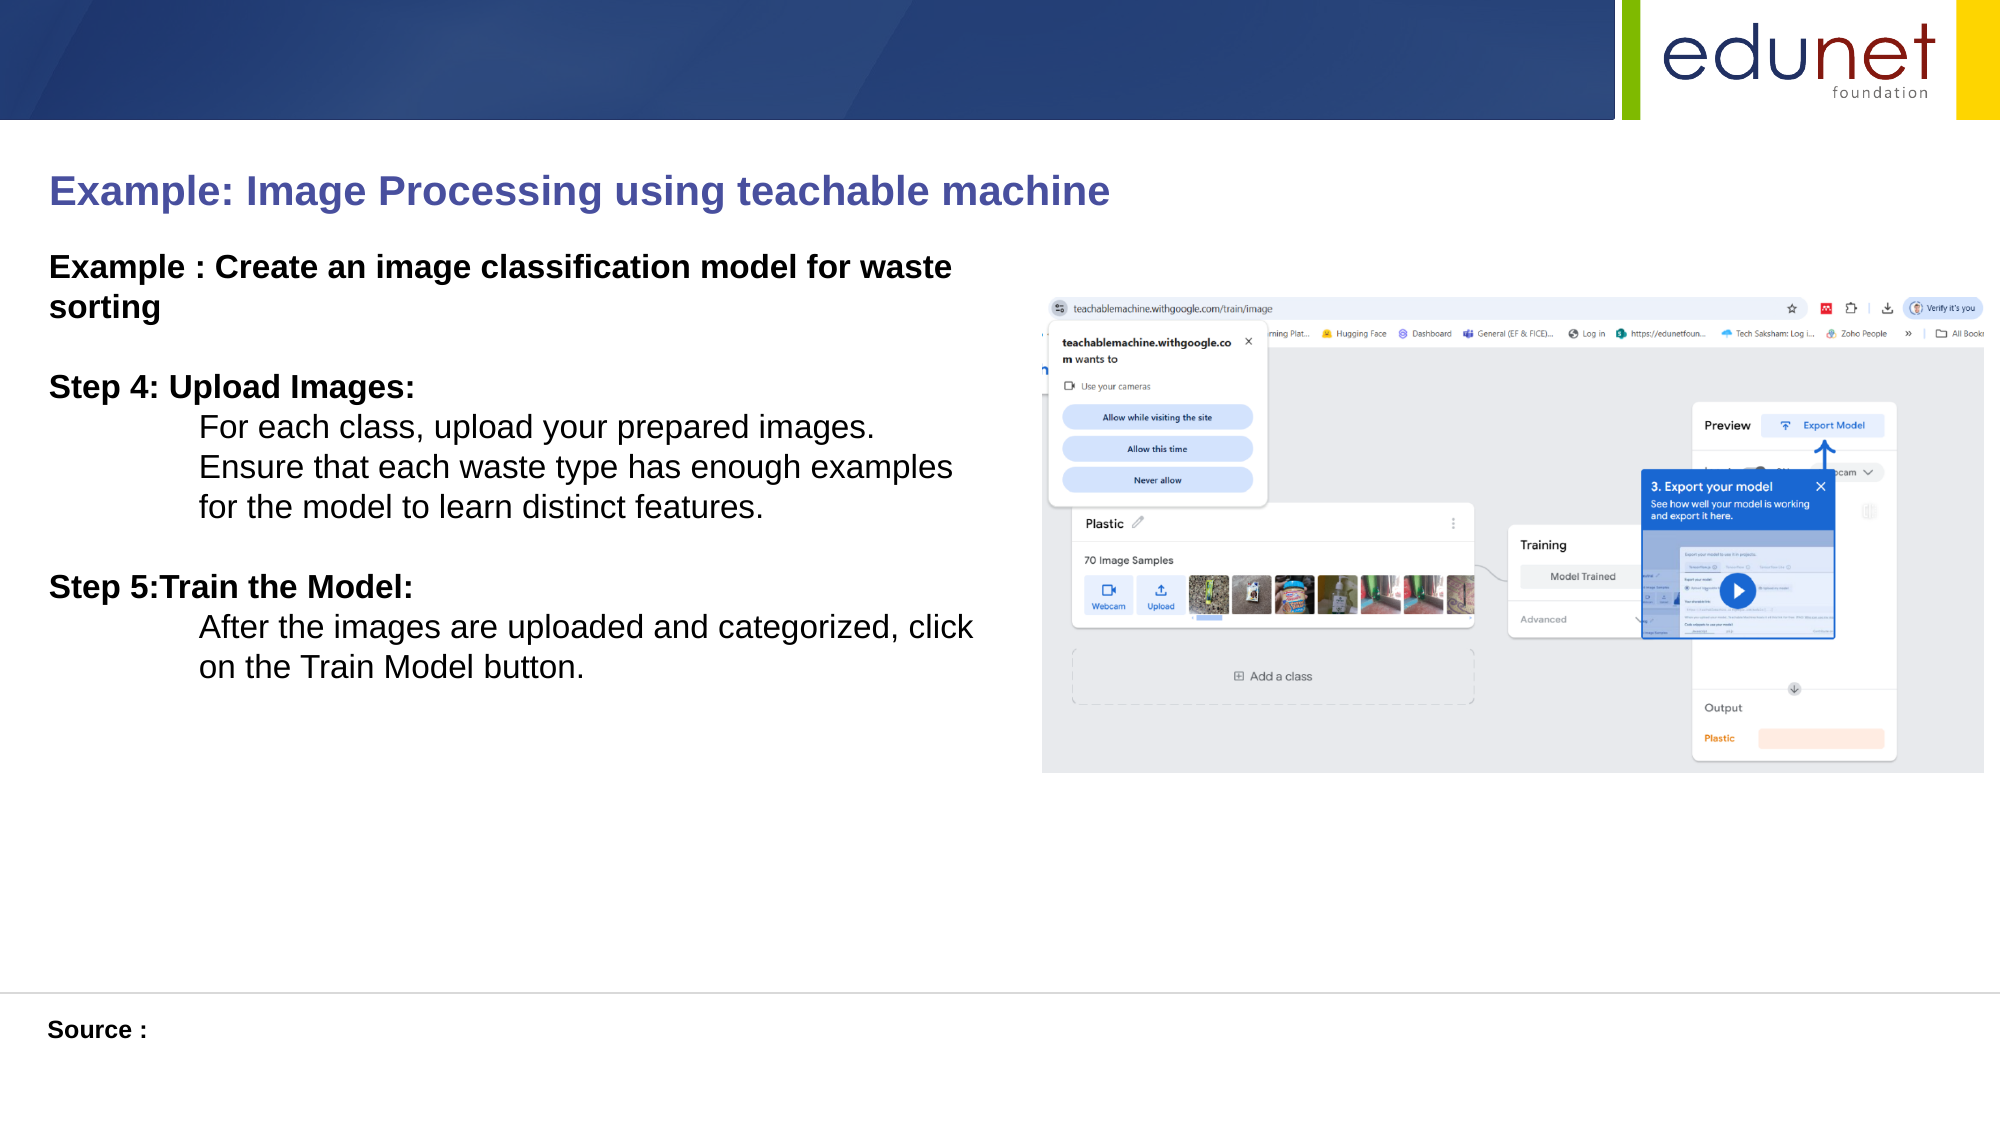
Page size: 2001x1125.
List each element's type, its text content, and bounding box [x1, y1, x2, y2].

text_box [46, 208, 1278, 483]
picture [1042, 296, 1984, 773]
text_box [0, 992, 2000, 1053]
picture [1652, 12, 1948, 108]
text_box Example: Image Processing using teachable machine [34, 156, 1966, 221]
text_box Example : Create an image classification model for waste sorting Step 4: Upload Images: For each class, upload your prepared images. Ensure that each waste type has enough examples for the model to learn distinct features. Step 5:Train the Model: After the images are uploaded and categorized, click on the Train Model button. [34, 238, 1000, 693]
